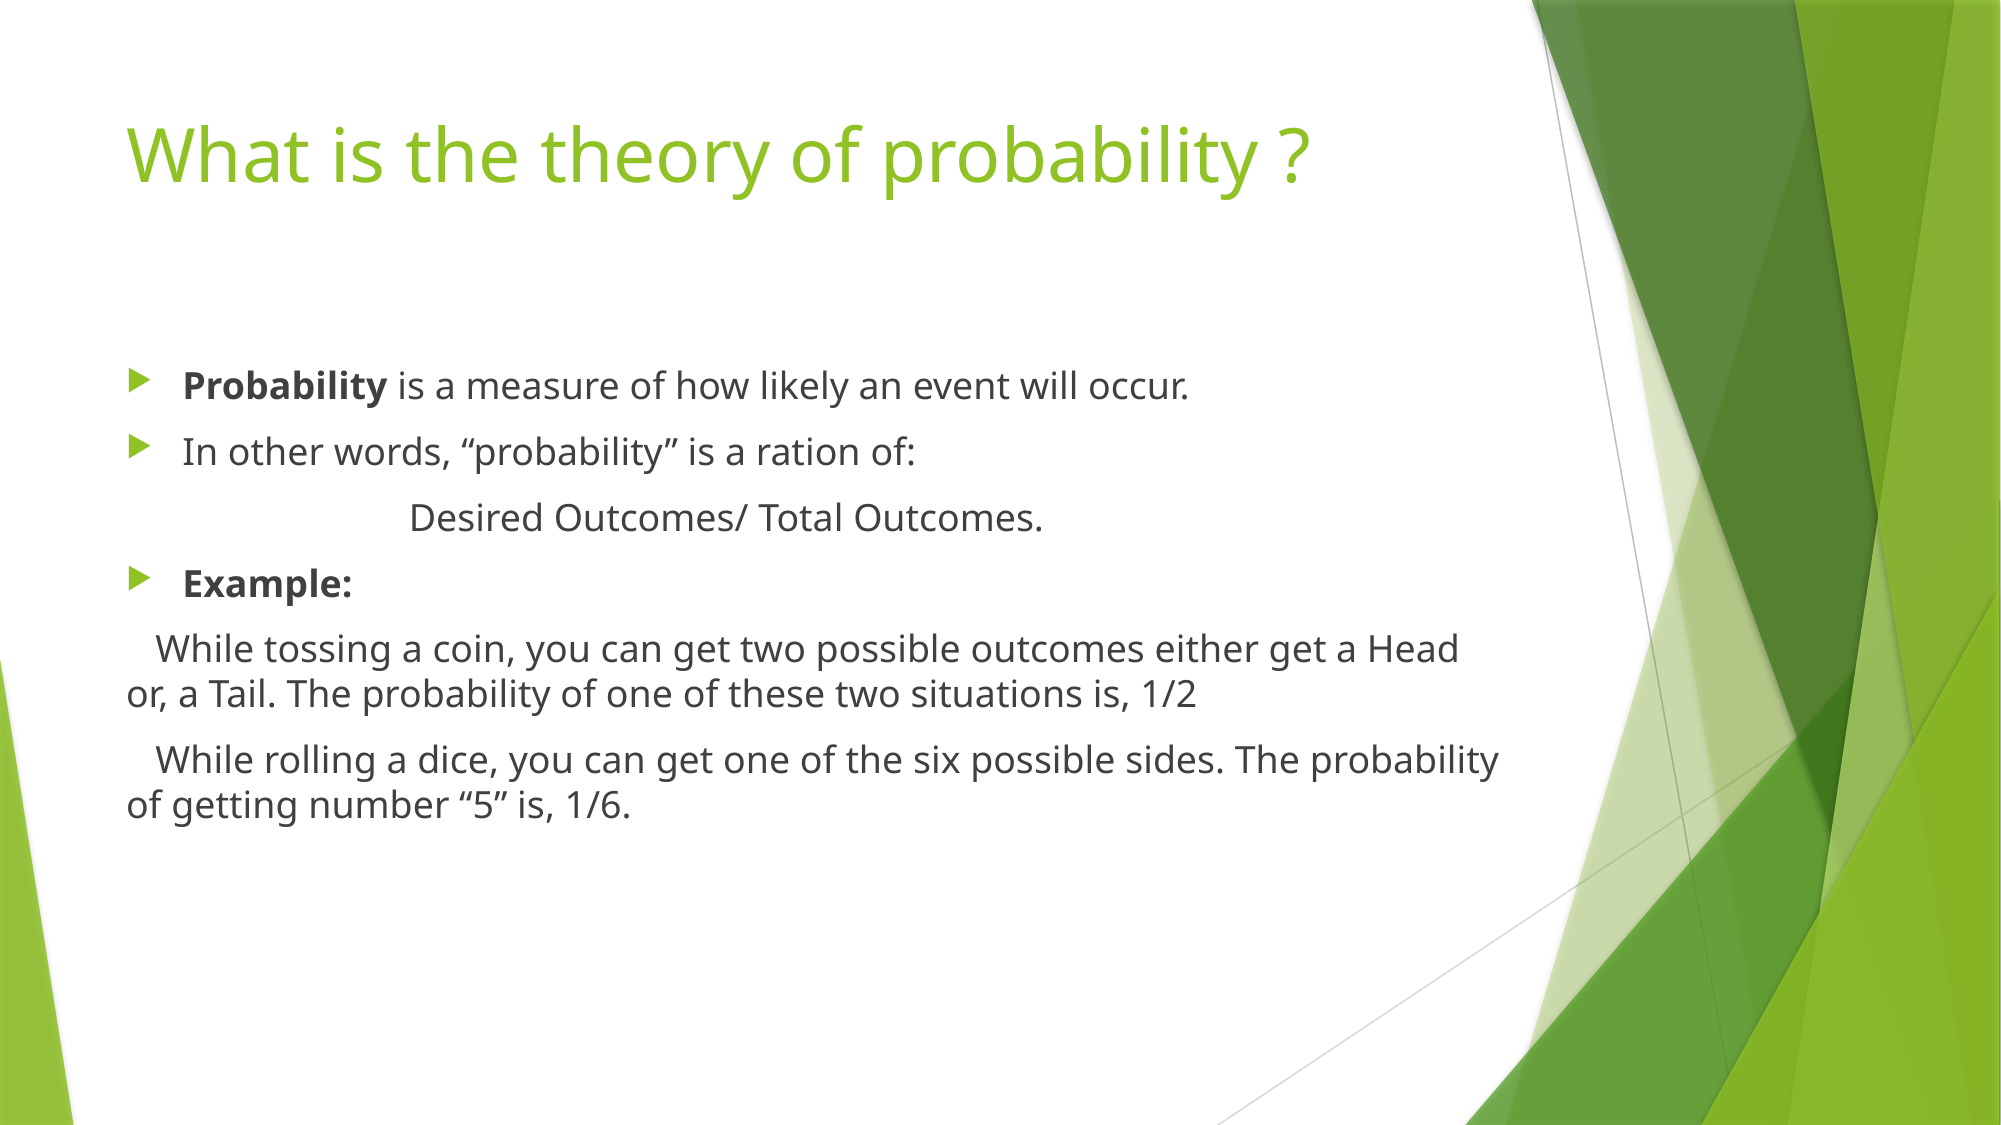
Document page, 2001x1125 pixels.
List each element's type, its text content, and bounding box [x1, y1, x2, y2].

title What is the theory of probability ? [111, 99, 1522, 317]
list Probability is a measure of how likely an event will occur. In other words, “probability” is a ration of: Desired Outcomes/ Total Outcomes. Example: While tossing a coin, you can get two possible outcomes either get a Head or, a Tail. The probability of one of these two situations is, 1/2 While rolling a dice, you can get one of the six possible sides. The probability of getting number “5” is, 1/6. [111, 354, 1522, 992]
